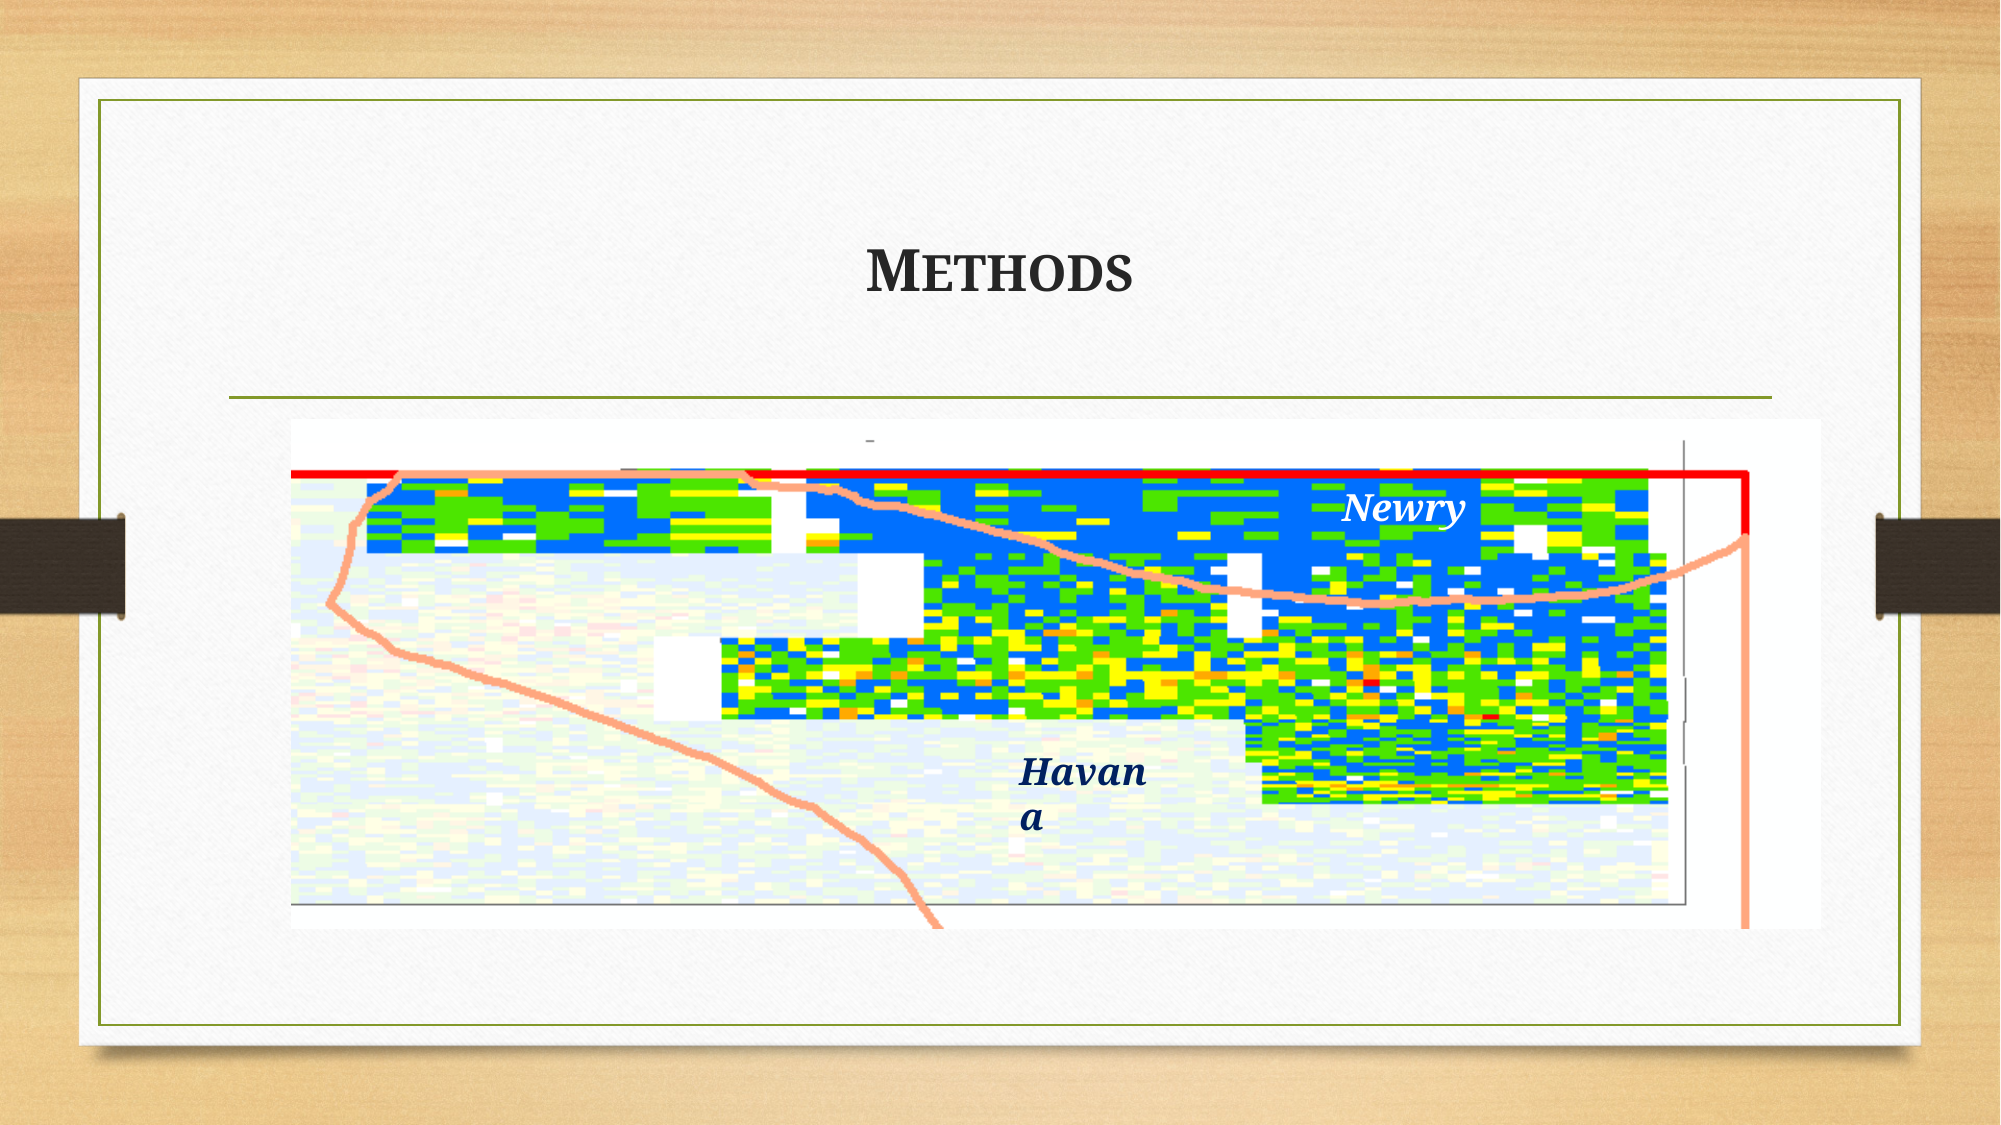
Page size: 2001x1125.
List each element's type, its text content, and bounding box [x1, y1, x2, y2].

picture [0, 0, 2001, 1125]
title METHODS [212, 161, 1788, 375]
